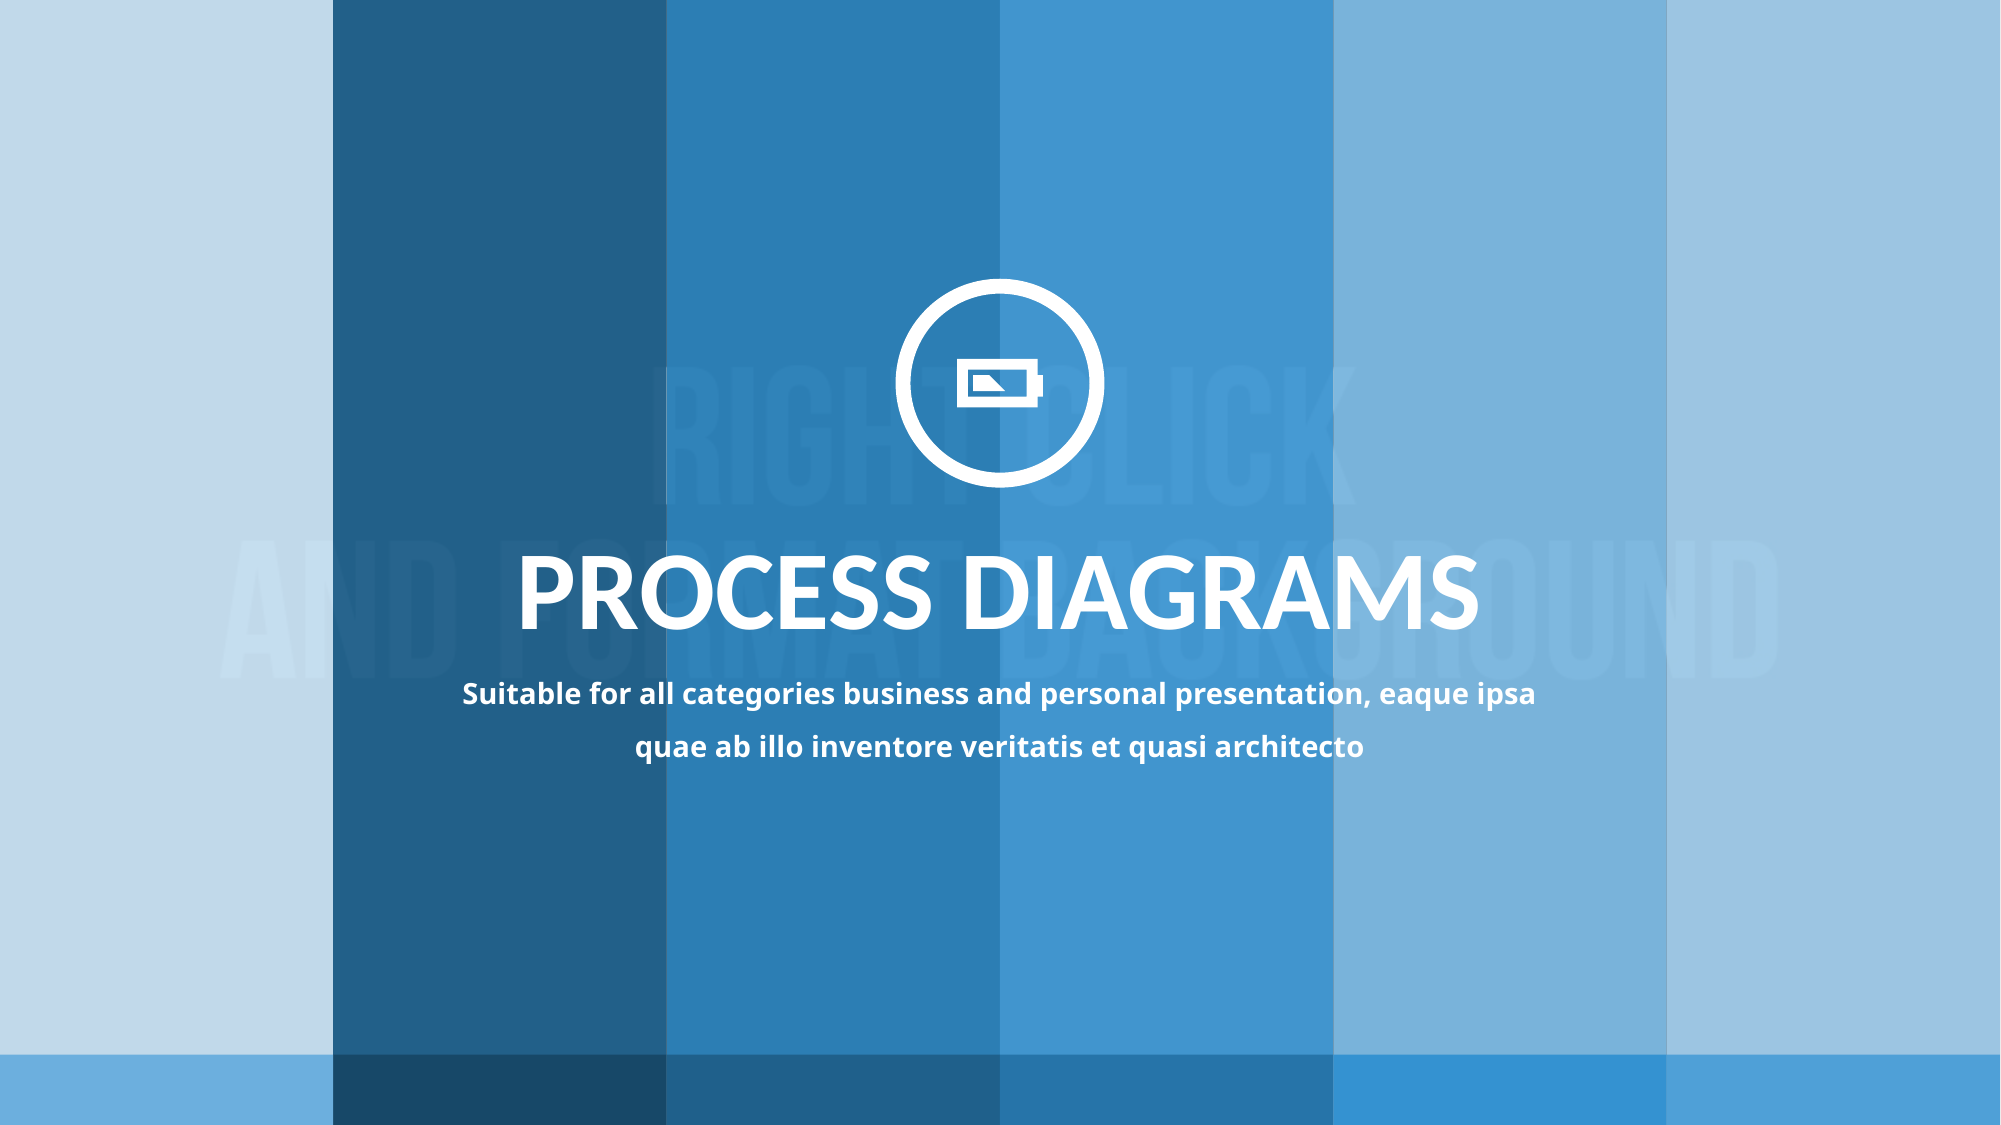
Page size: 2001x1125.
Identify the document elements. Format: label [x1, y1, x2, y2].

text_box [0, 0, 2000, 1125]
